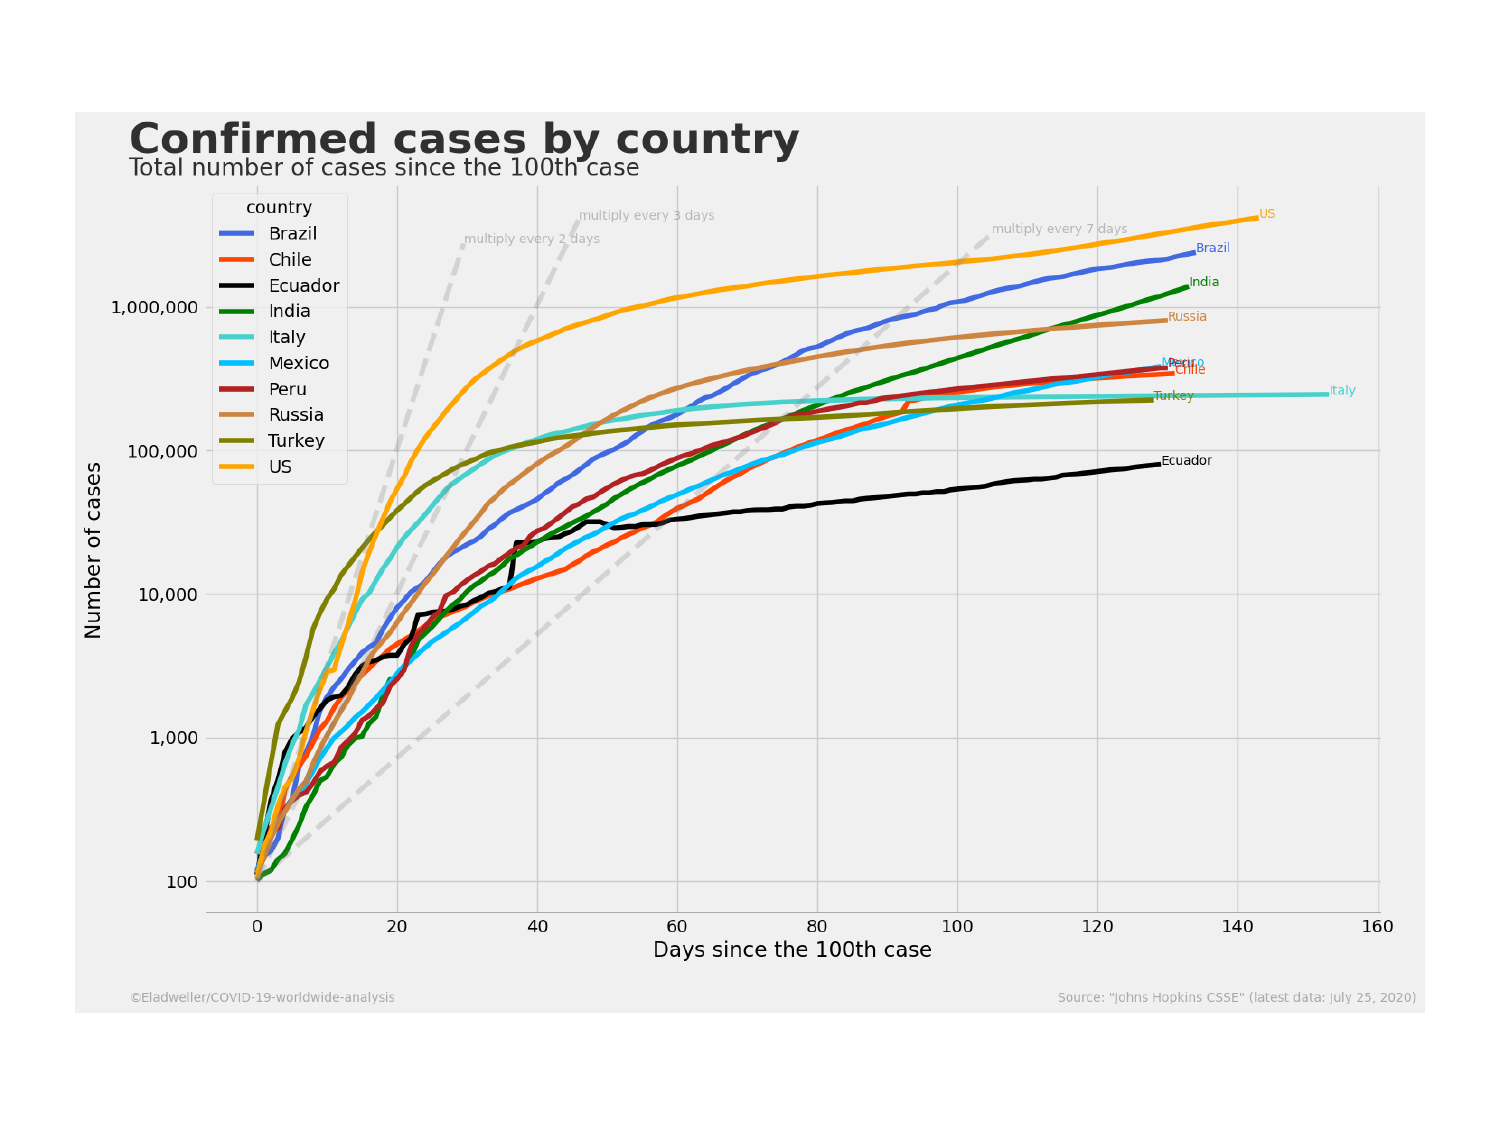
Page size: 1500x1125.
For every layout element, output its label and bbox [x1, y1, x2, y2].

picture [74, 112, 1426, 1013]
